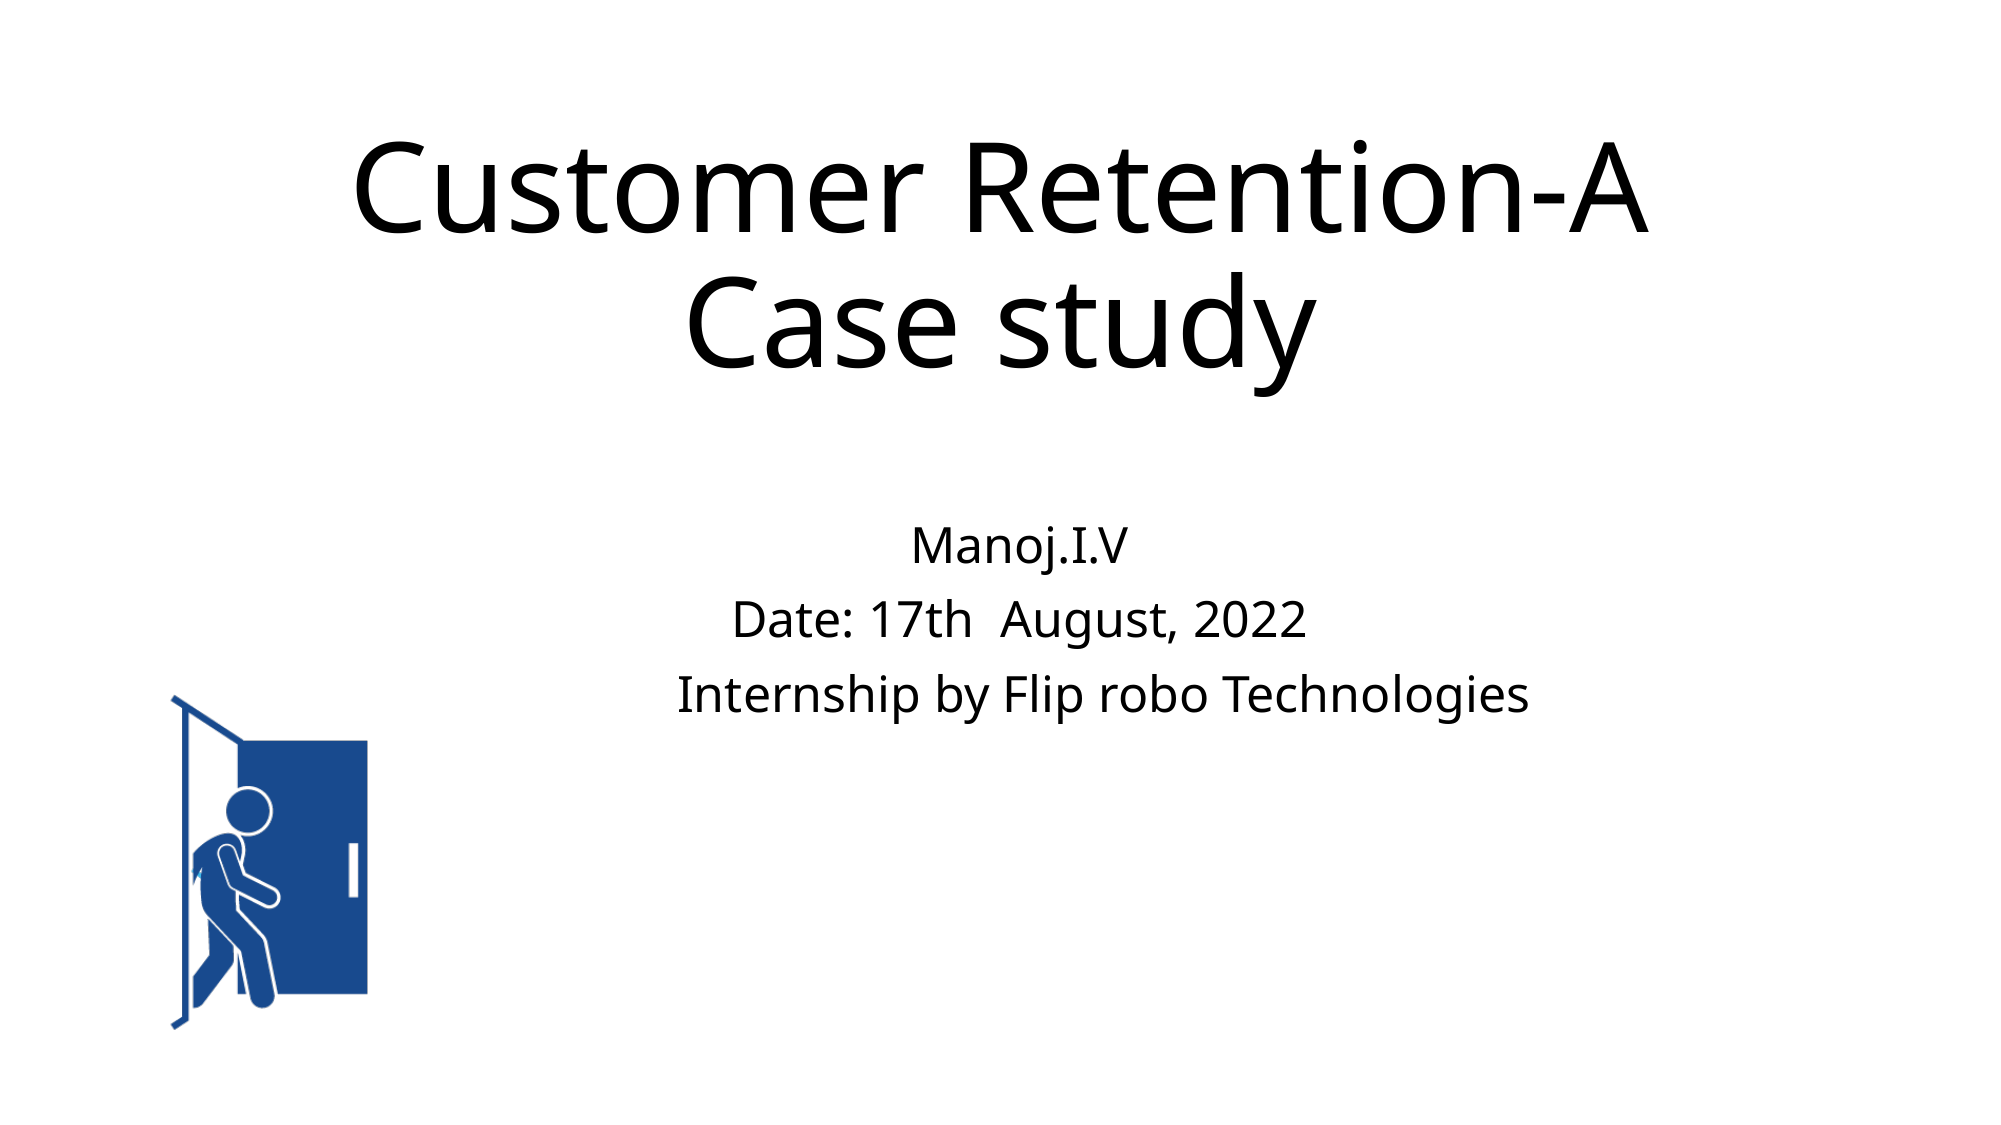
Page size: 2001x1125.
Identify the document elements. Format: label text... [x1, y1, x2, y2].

title Customer Retention-A Case study [249, 10, 1750, 403]
picture [0, 592, 539, 1125]
subtitle Manoj.I.V Date: 17th August, 2022 Internship by Flip robo Technologies [269, 512, 1770, 785]
